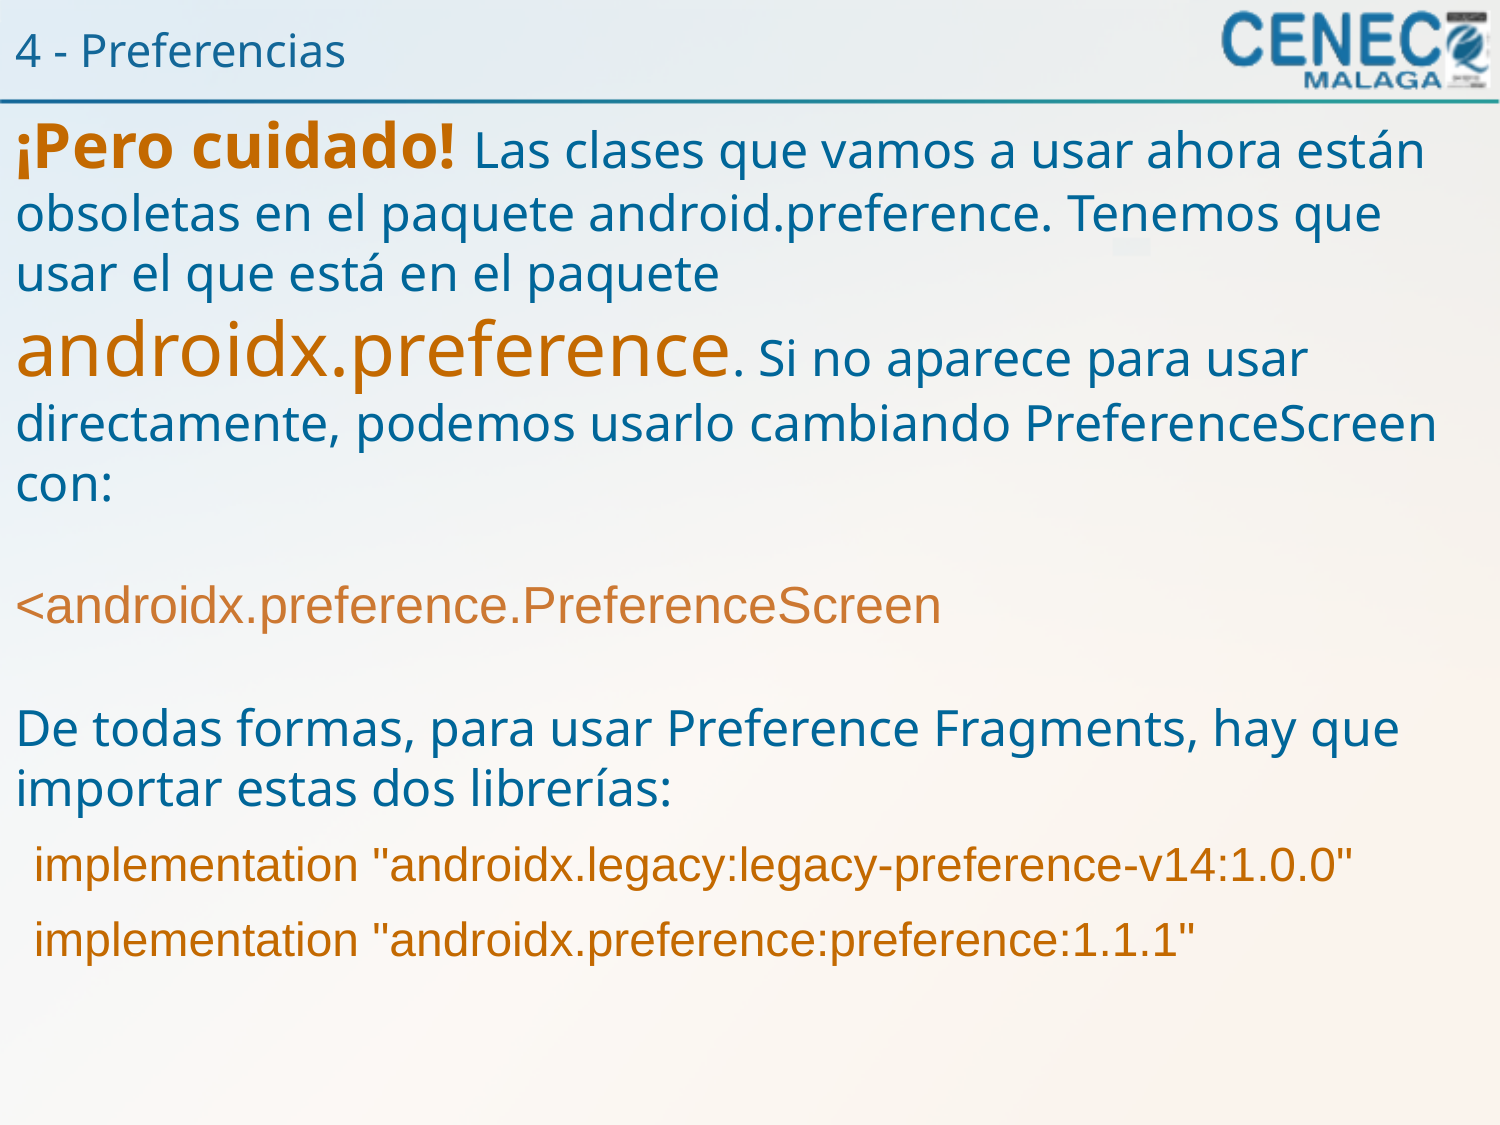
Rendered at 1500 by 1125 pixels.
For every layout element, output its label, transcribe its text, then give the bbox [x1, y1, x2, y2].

picture [1198, 0, 1500, 98]
subtitle ¡Pero cuidado! Las clases que vamos a usar ahora están obsoletas en el paquete android.preference. Tenemos que usar el que está en el paquete androidx.preference. Si no aparece para usar directamente, podemos usarlo cambiando PreferenceScreen con: <androidx.preference.PreferenceScreen De todas formas, para usar Preference Fragments, hay que importar estas dos librerías: implementation "androidx.legacy:legacy-preference-v14:1.0.0" implementation "androidx.preference:preference:1.1.1" [0, 98, 1500, 1125]
text_box 4 - Preferencias [0, 0, 1198, 99]
